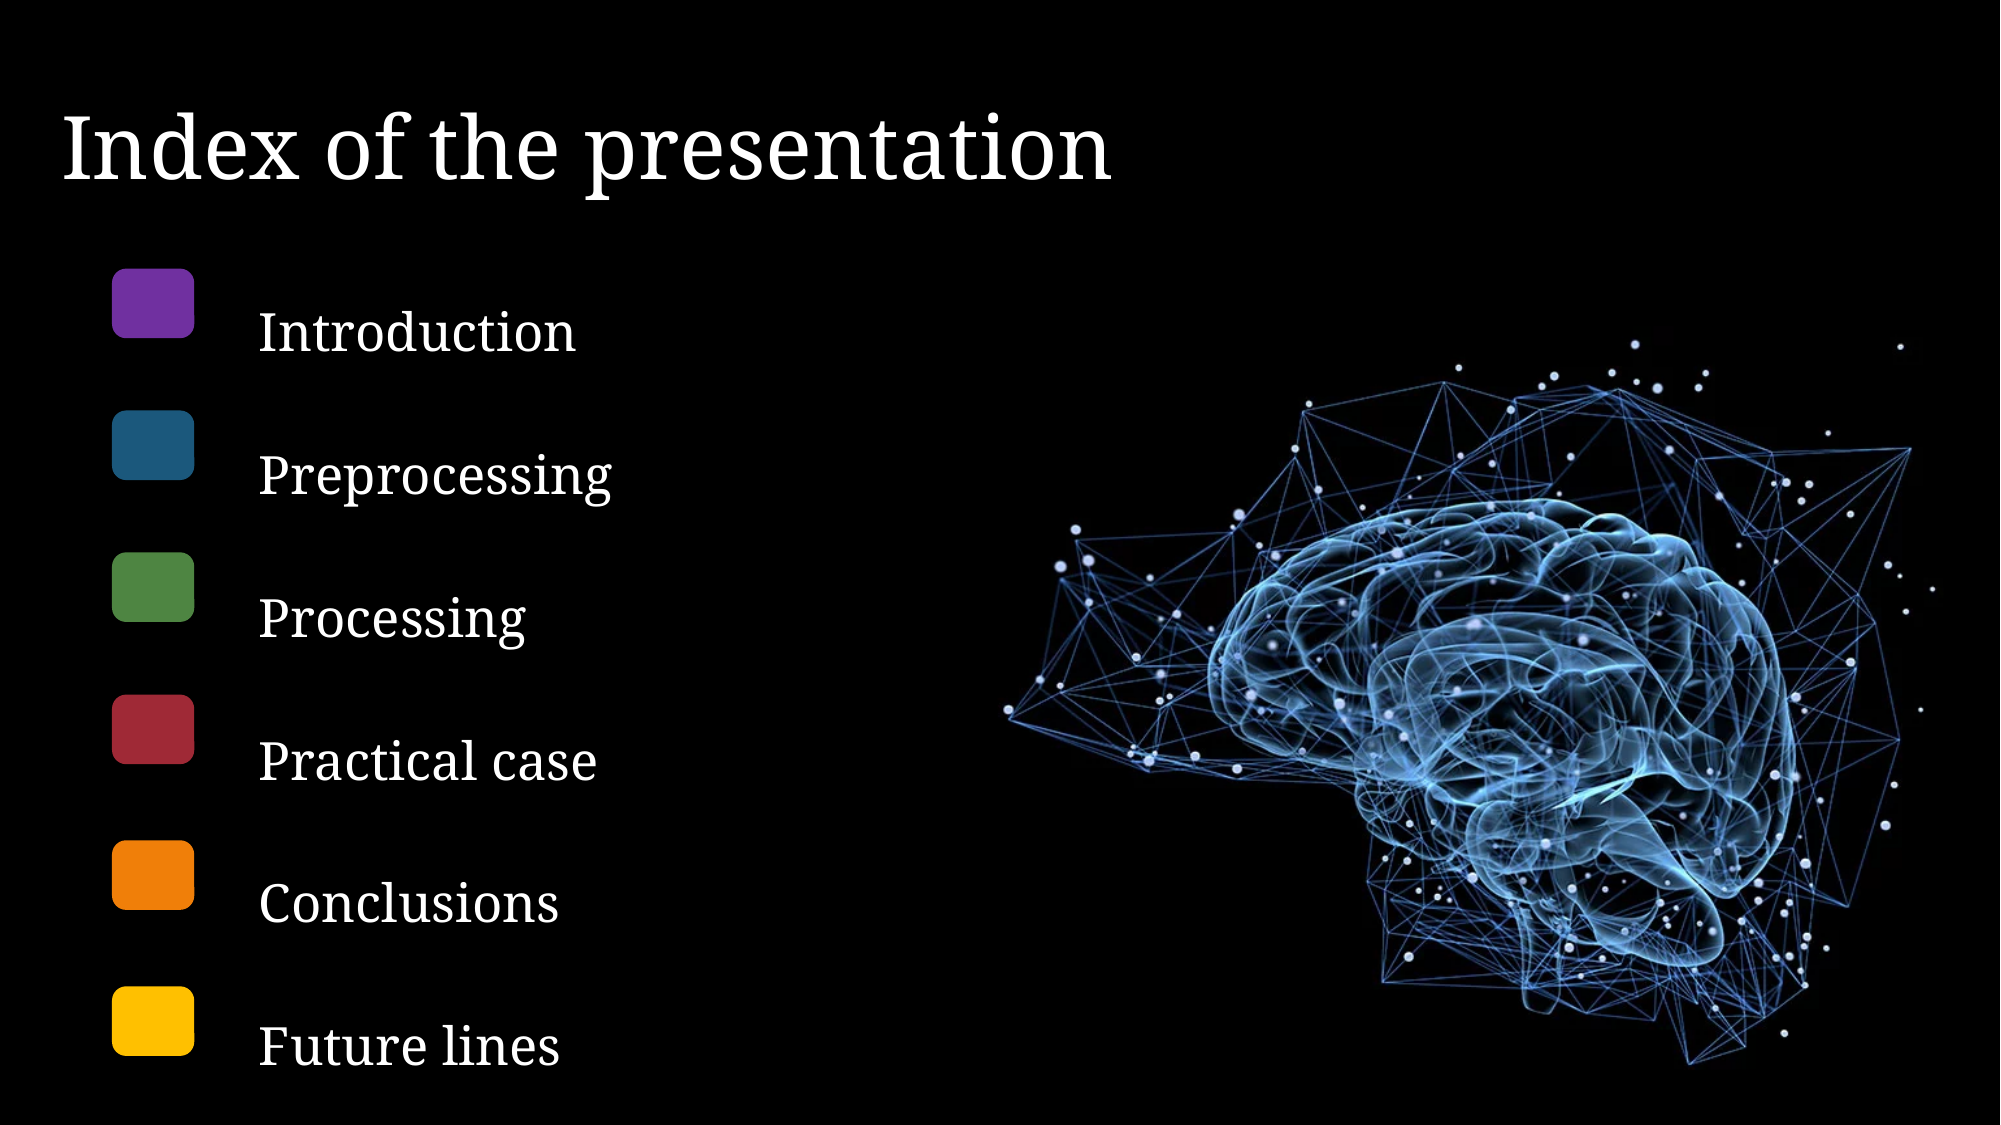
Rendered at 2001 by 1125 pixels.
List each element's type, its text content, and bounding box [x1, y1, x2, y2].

text_box [111, 694, 195, 765]
picture [961, 326, 1953, 1087]
text_box [111, 552, 195, 622]
text_box [111, 840, 195, 910]
text_box [111, 268, 195, 339]
list Introduction Preprocessing Processing Practical case Conclusions Future lines [243, 228, 1825, 1089]
text_box [111, 410, 195, 481]
text_box [111, 986, 195, 1056]
title Index of the presentation [45, 60, 1864, 243]
